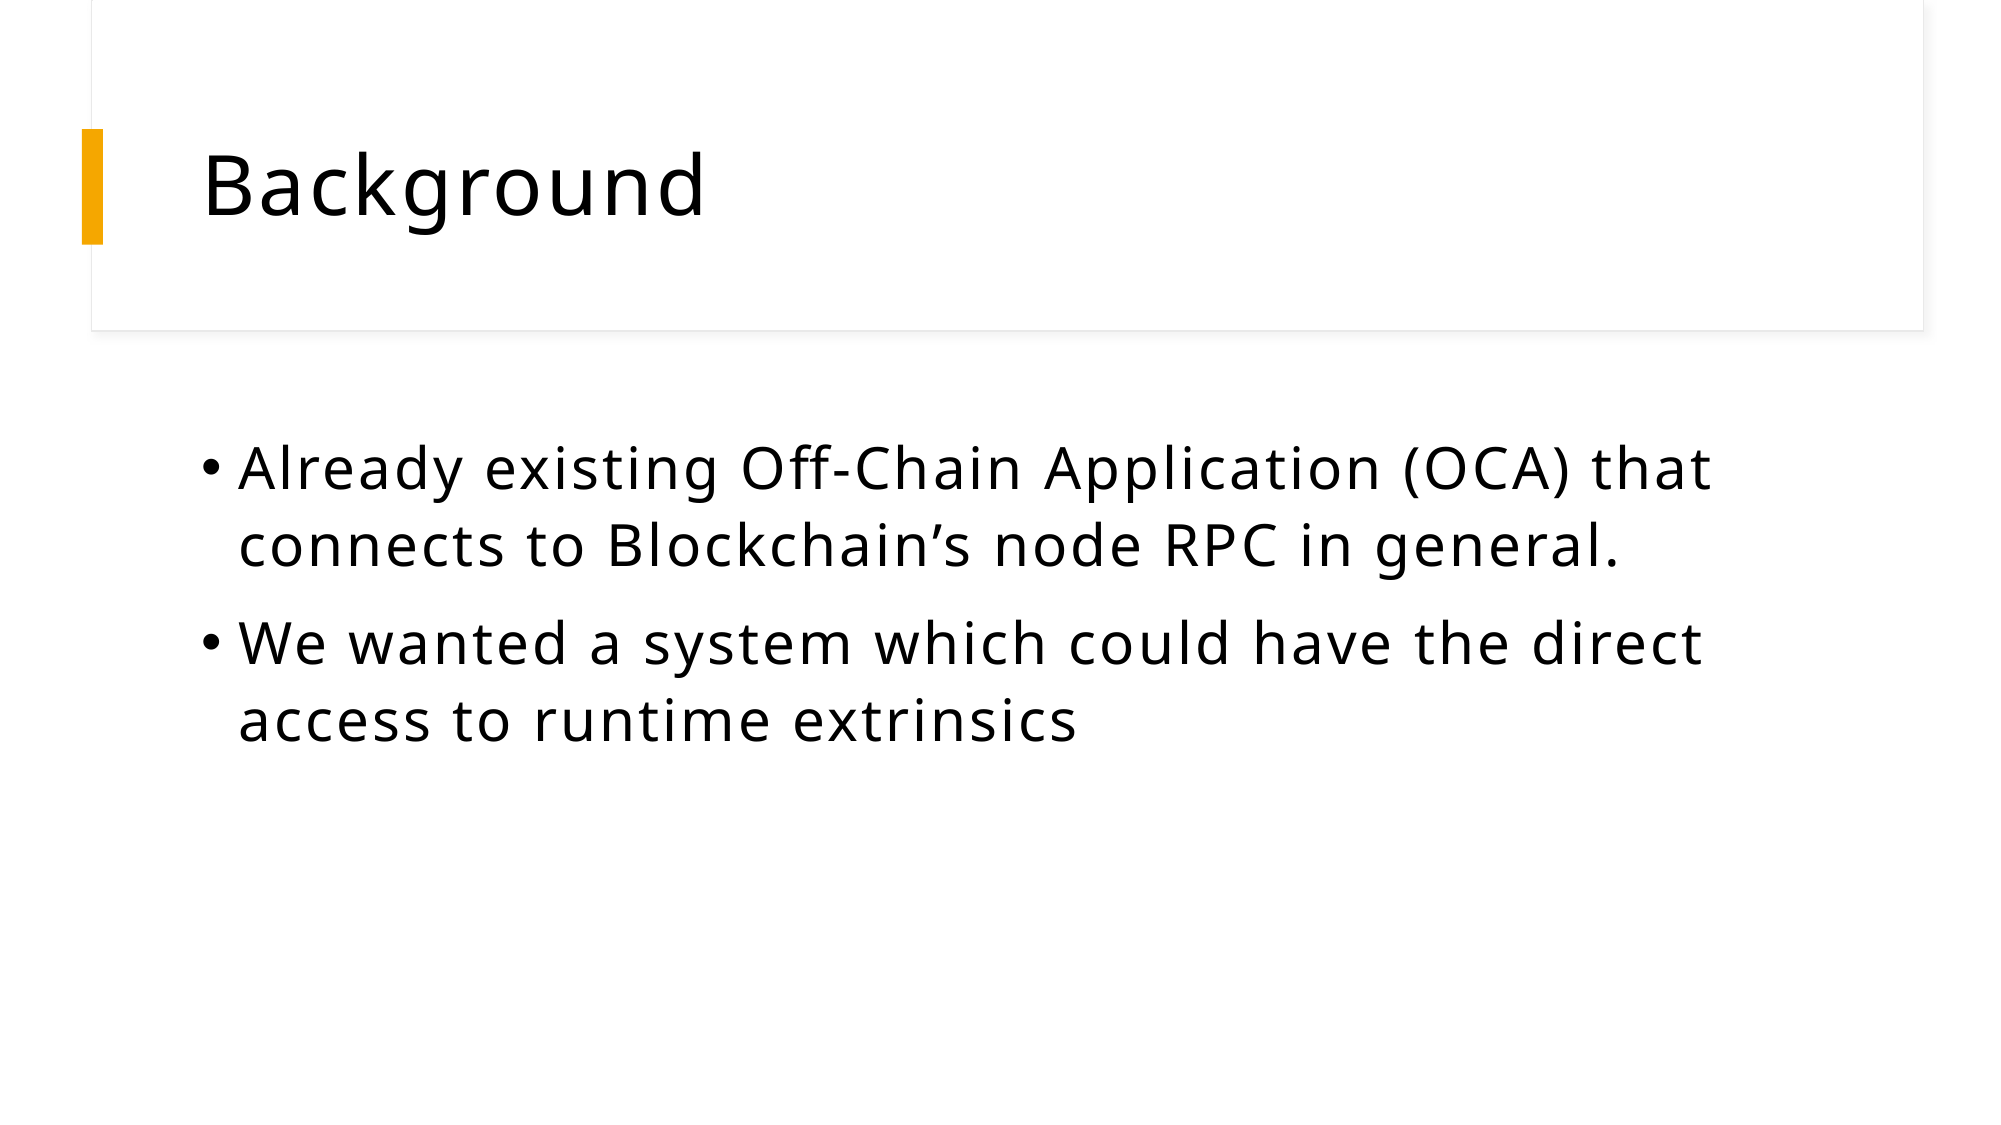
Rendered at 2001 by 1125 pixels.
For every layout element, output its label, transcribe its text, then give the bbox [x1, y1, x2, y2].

title Background [183, 90, 1851, 284]
list Already existing Off-Chain Application (OCA) that connects to Blockchain’s node RPC in general. We wanted a system which could have the direct access to runtime extrinsics [183, 406, 1851, 1013]
